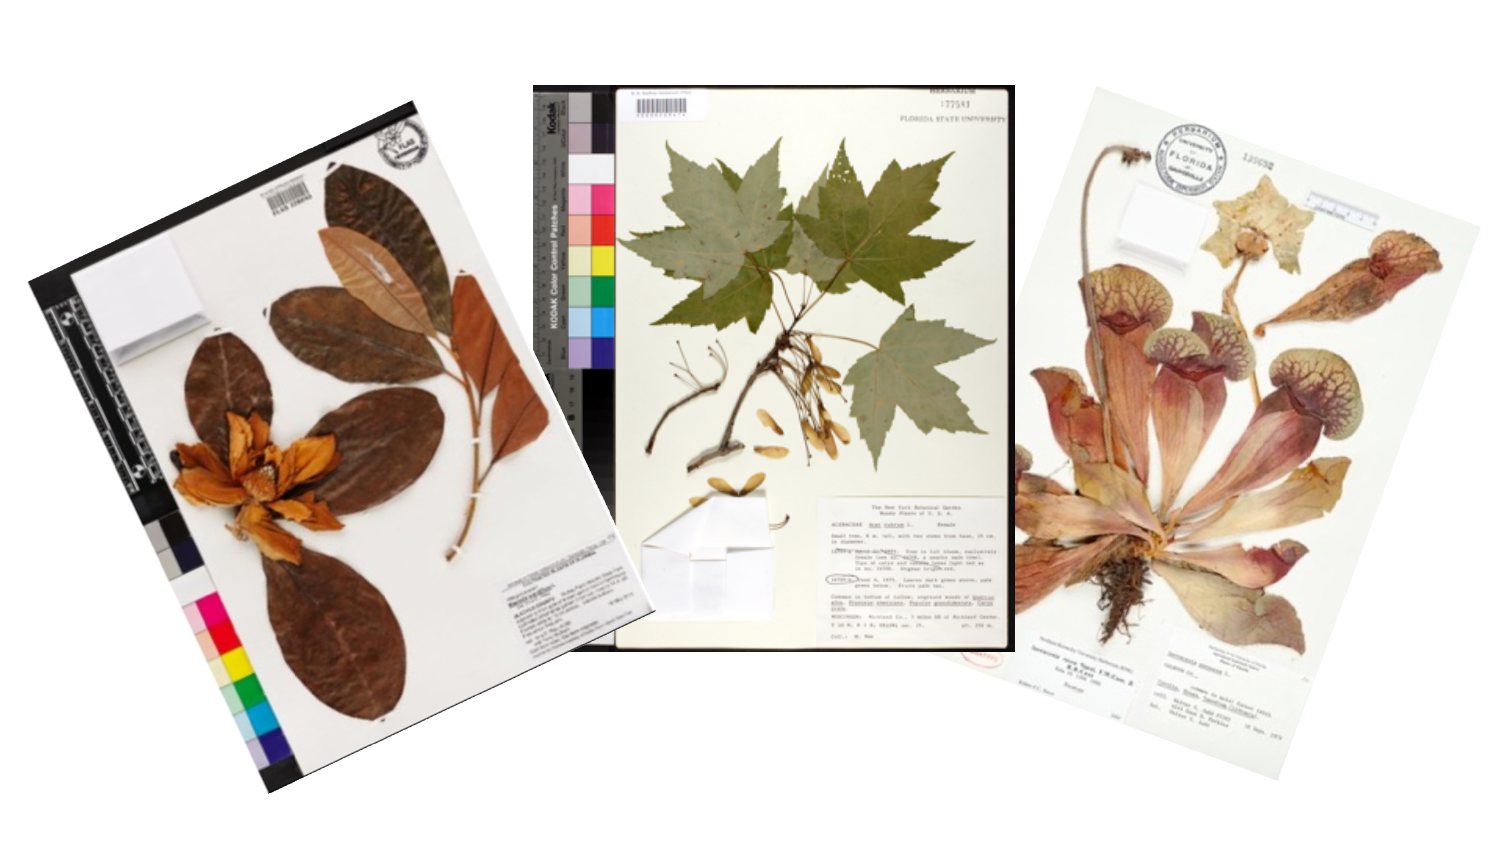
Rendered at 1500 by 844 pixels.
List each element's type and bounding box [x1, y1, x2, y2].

picture [28, 85, 1480, 793]
